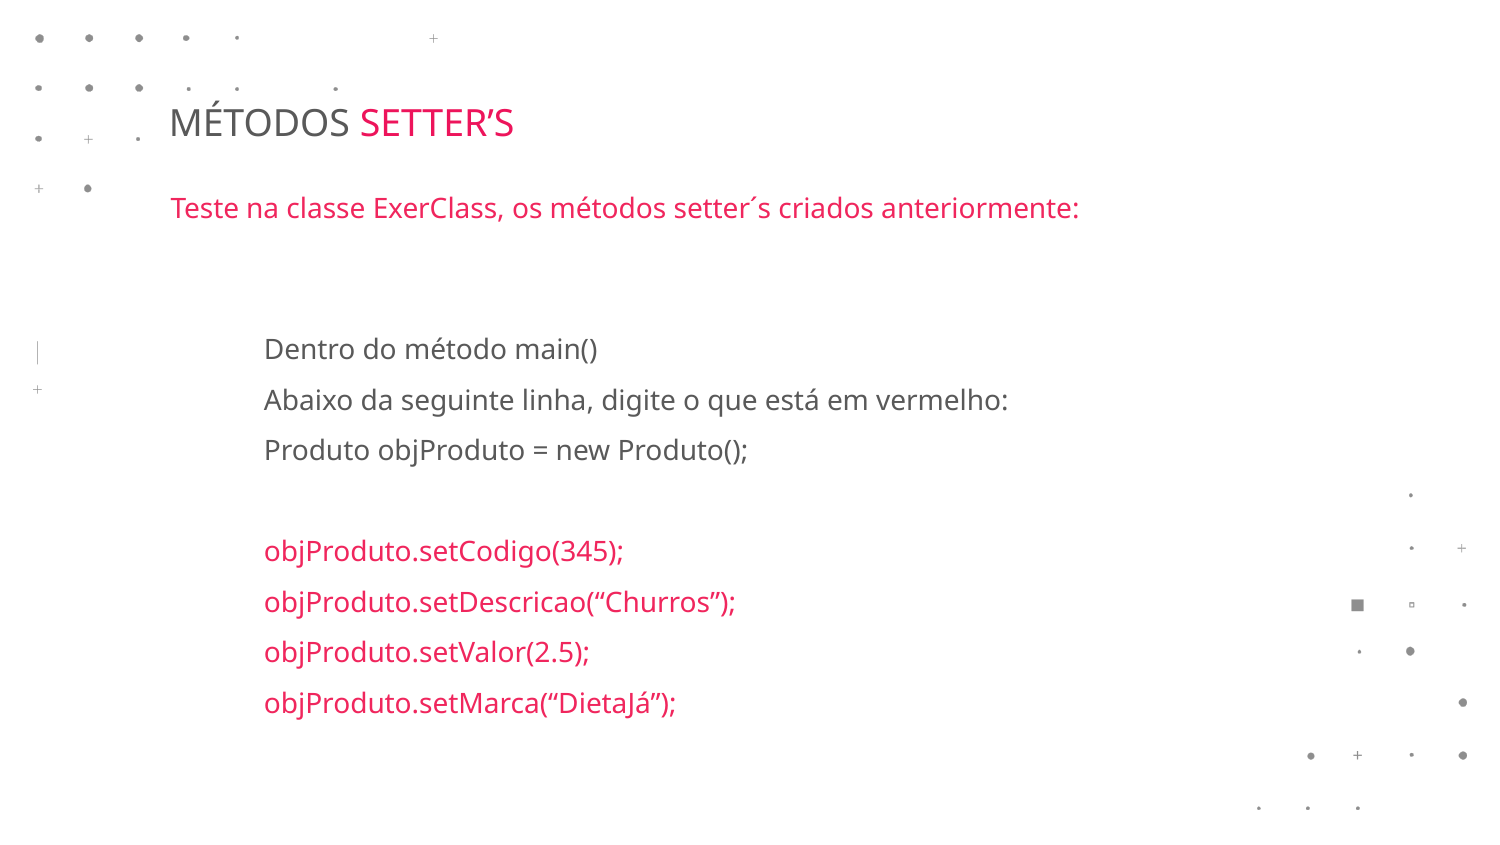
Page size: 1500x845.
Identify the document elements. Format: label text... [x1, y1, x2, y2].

text_box MÉTODOS SETTER’S [154, 91, 782, 152]
picture [33, 34, 1467, 810]
text_box Dentro do método main() Abaixo da seguinte linha, digite o que está em vermelho: Produto objProduto = new Produto(); objProduto.setCodigo(345); objProduto.setDescricao(“Churros”); objProduto.setValor(2.5); objProduto.setMarca(“DietaJá”); [249, 307, 1248, 777]
text_box Teste na classe ExerClass, os métodos setter´s criados anteriormente: [154, 166, 1128, 289]
